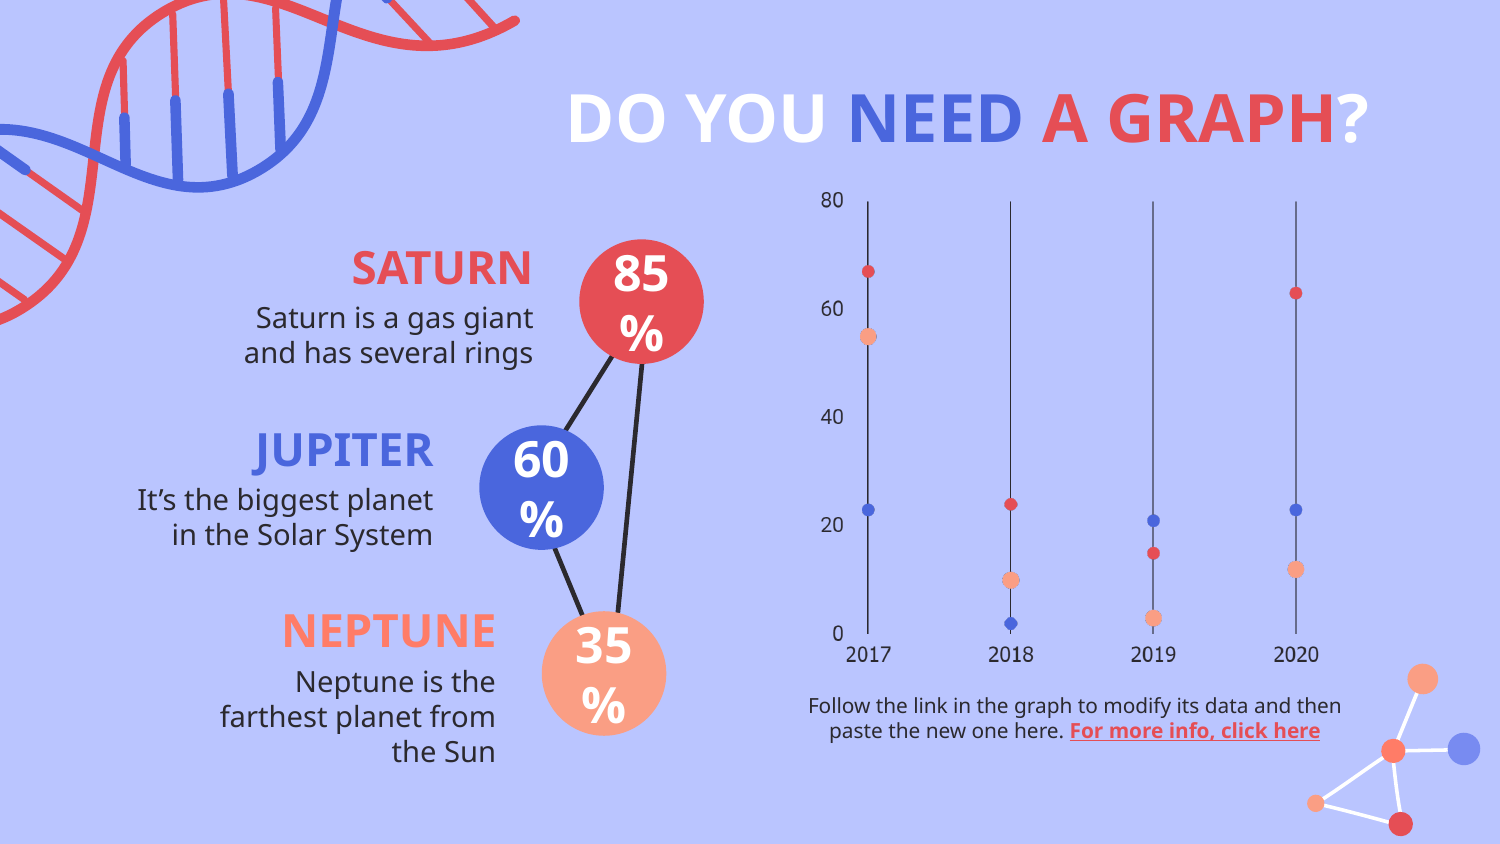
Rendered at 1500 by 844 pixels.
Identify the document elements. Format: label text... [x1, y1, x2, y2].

text_box SATURN [208, 239, 549, 284]
text_box [555, 713, 653, 736]
picture [782, 164, 1337, 692]
text_box 35% [541, 634, 667, 713]
text_box 85% [579, 262, 704, 341]
text_box JUPITER [133, 421, 449, 466]
text_box [593, 341, 690, 364]
text_box Follow the link in the graph to modify its data and then paste the new one here. For more info, click here [789, 677, 1361, 756]
text_box Neptune is the farthest planet from the Sun [170, 648, 512, 749]
text_box [593, 239, 690, 262]
text_box [555, 611, 653, 634]
text_box [555, 357, 642, 615]
text_box NEPTUNE [170, 602, 512, 648]
text_box [493, 527, 590, 550]
text_box [493, 425, 590, 448]
text_box 60% [479, 448, 604, 527]
title DO YOU NEED A GRAPH? [116, 60, 1385, 155]
text_box Saturn is a gas giant and has several rings [208, 284, 549, 385]
text_box It’s the biggest planet in the Solar System [107, 466, 449, 567]
